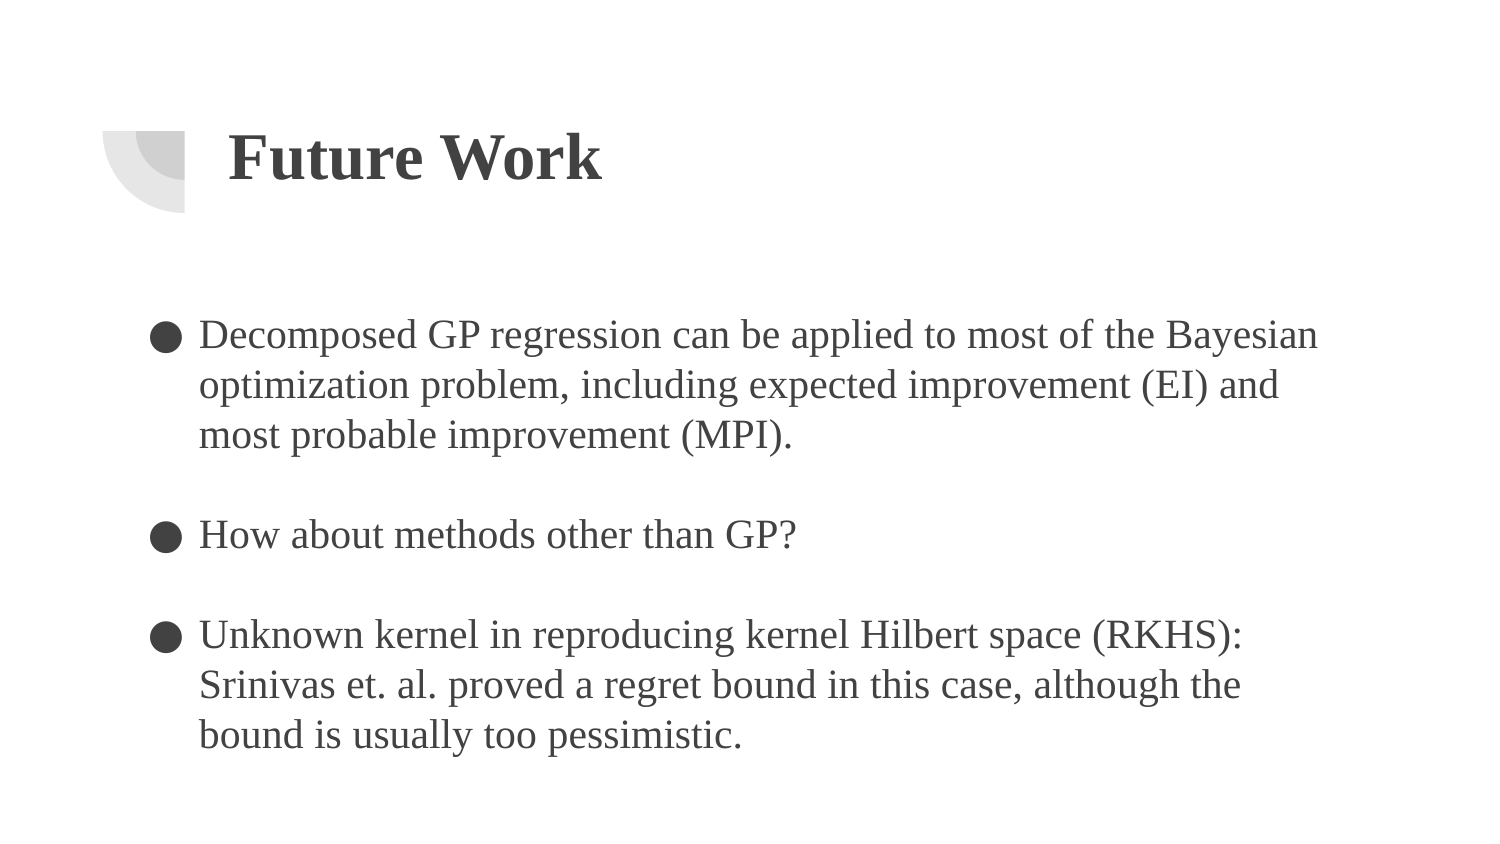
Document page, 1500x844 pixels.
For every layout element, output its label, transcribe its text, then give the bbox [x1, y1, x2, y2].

list Decomposed GP regression can be applied to most of the Bayesian optimization problem, including expected improvement (EI) and most probable improvement (MPI). How about methods other than GP? Unknown kernel in reproducing kernel Hilbert space (RKHS): Srinivas et. al. proved a regret bound in this case, although the bound is usually too pessimistic. [108, 291, 1368, 744]
title Future Work [213, 98, 1368, 263]
